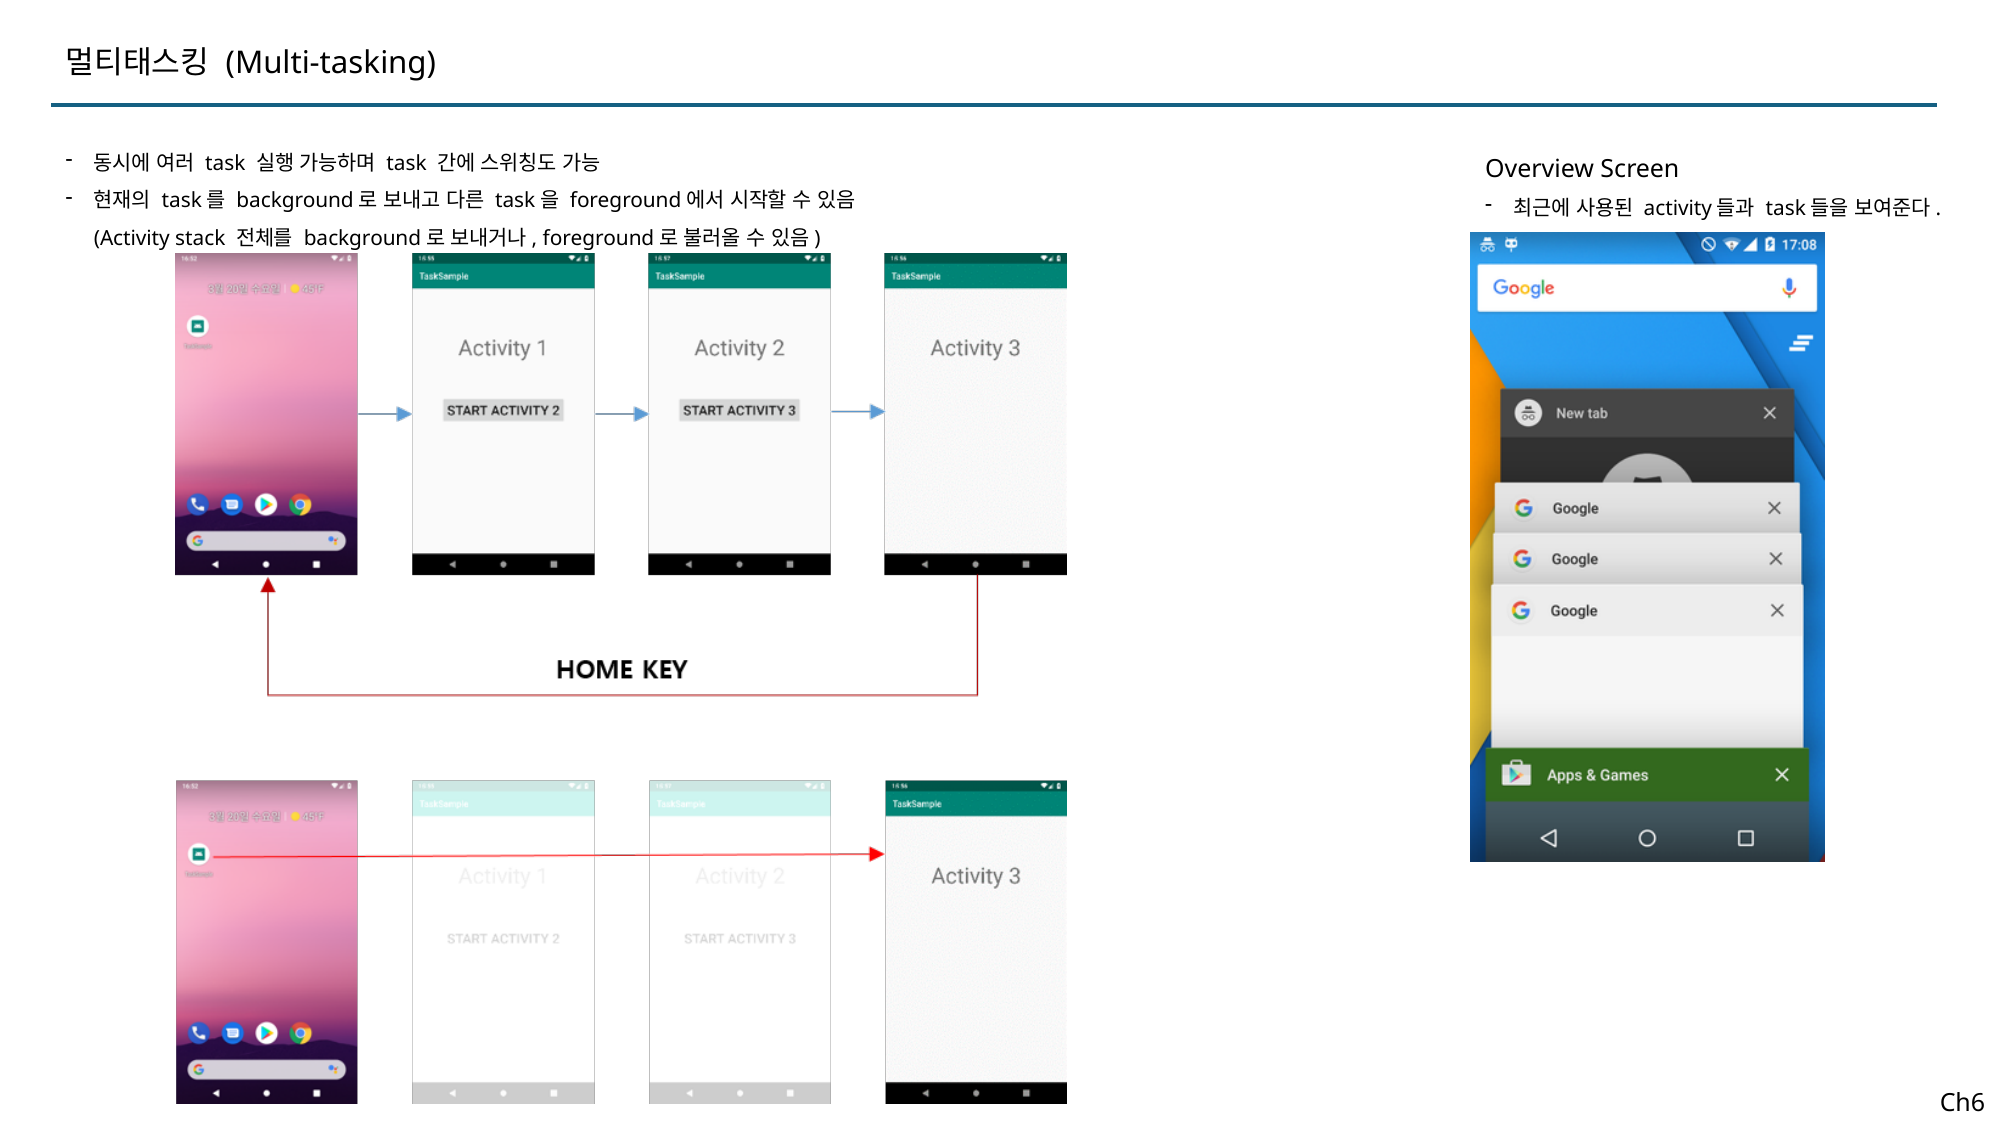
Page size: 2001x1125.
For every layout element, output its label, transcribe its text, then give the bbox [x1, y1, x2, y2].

text_box Overview Screen 최근에 사용된 activity들과 task들을 보여준다. [1470, 129, 1965, 227]
text_box 멀티태스킹 (Multi-tasking) [50, 34, 864, 87]
picture [1469, 231, 1825, 862]
text_box 동시에 여러 task 실행 가능하며 task 간에 스위칭도 가능 현재의 task를 background로 보내고 다른 task을 foreground에서 시작할 수 있음 (Activity stack 전체를 background로 보내거나, foreground로 불러올 수 있음) [50, 129, 899, 257]
text_box Ch6 [1913, 1079, 2000, 1125]
picture [175, 253, 1067, 1105]
